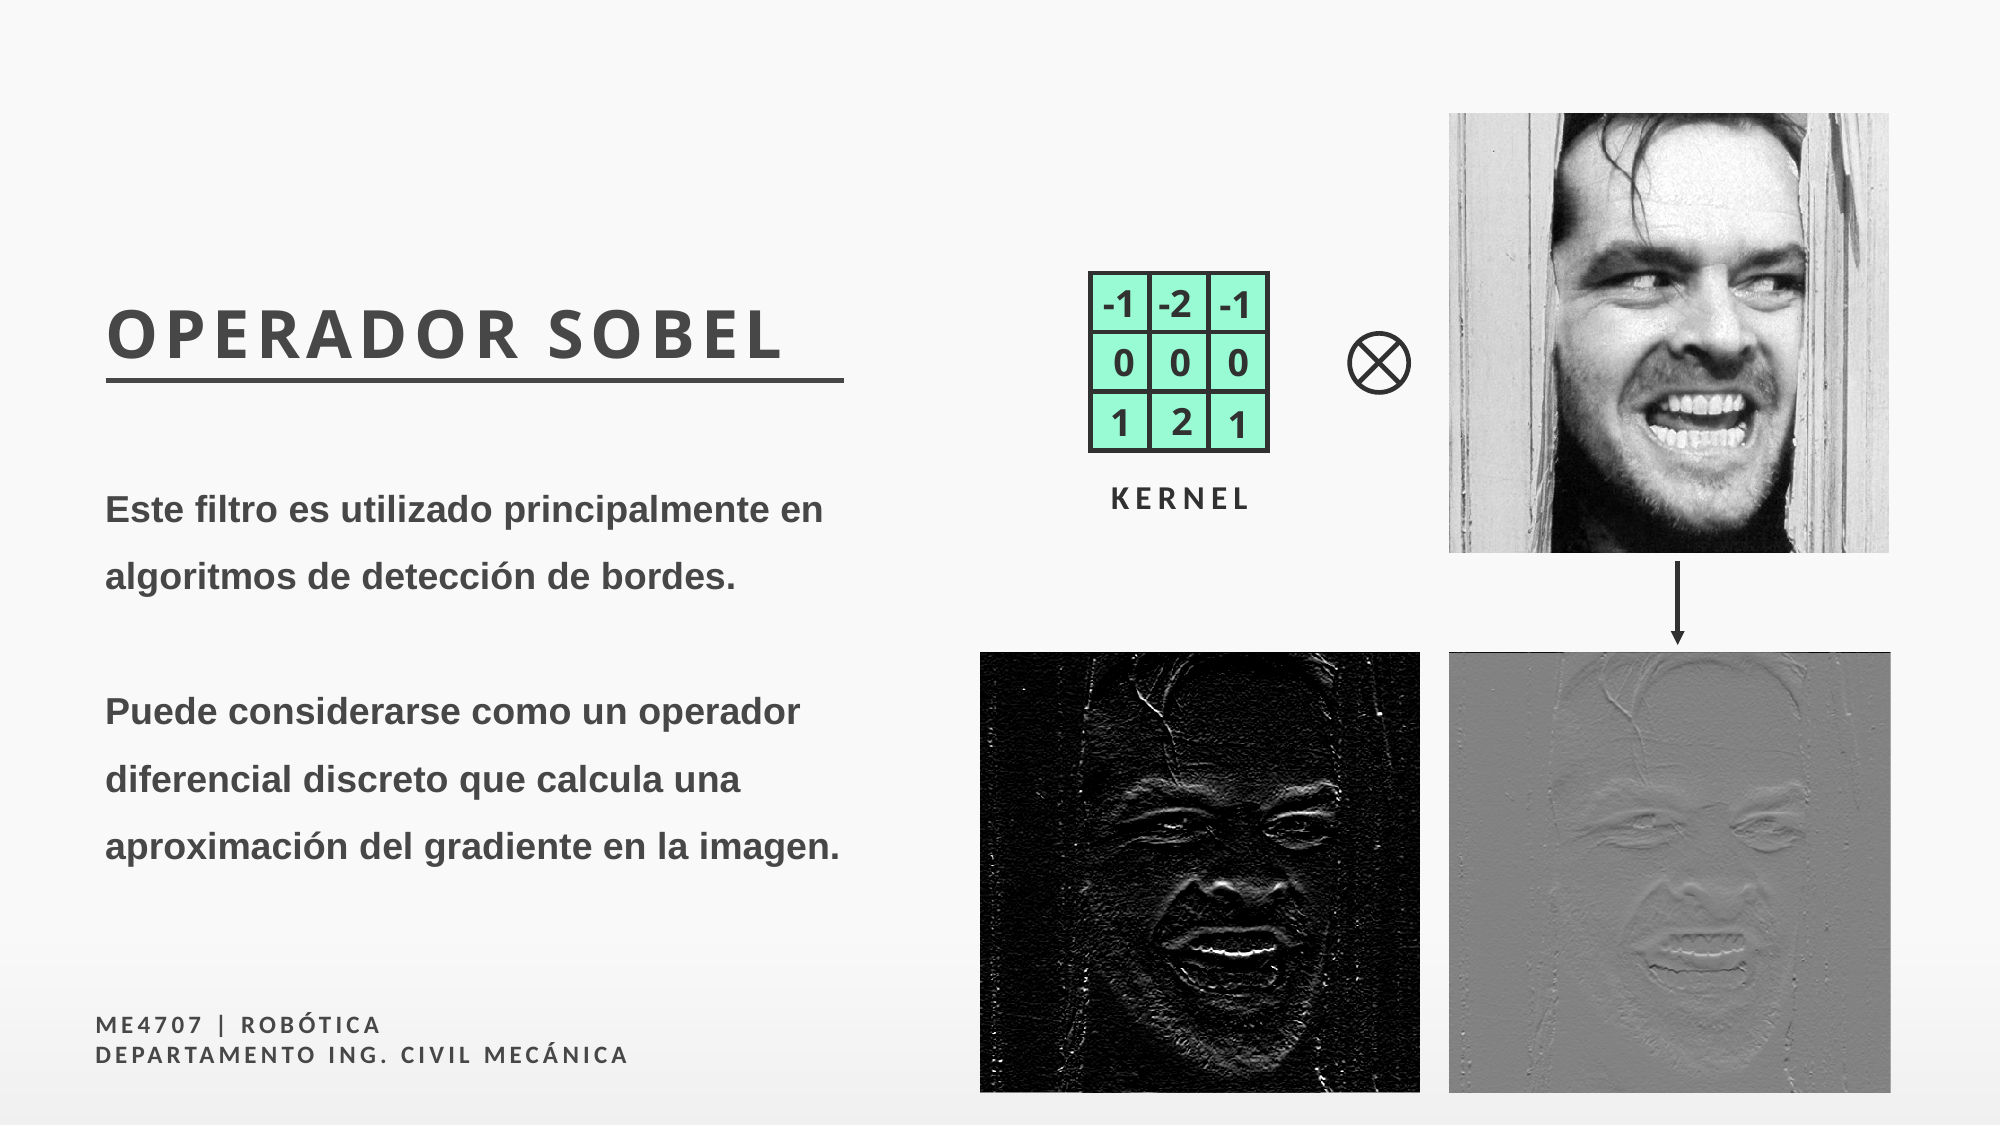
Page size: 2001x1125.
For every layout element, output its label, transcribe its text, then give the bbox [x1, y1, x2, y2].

text_box ME4707 | ROBÓTICA DEPARTAMENTO ING. CIVIL MECÁNICA [80, 1001, 980, 1076]
text_box OPERADOR SOBEL [90, 284, 934, 380]
picture [1449, 652, 1891, 1093]
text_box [1088, 272, 1281, 454]
text_box KERNEL [1062, 468, 1297, 524]
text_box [1349, 333, 1409, 393]
picture [980, 652, 1420, 1093]
picture [1449, 113, 1889, 554]
text_box Este filtro es utilizado principalmente en algoritmos de detección de bordes. Puede considerarse como un operador diferencial discreto que calcula una aproximación del gradiente en la imagen. [90, 454, 988, 875]
